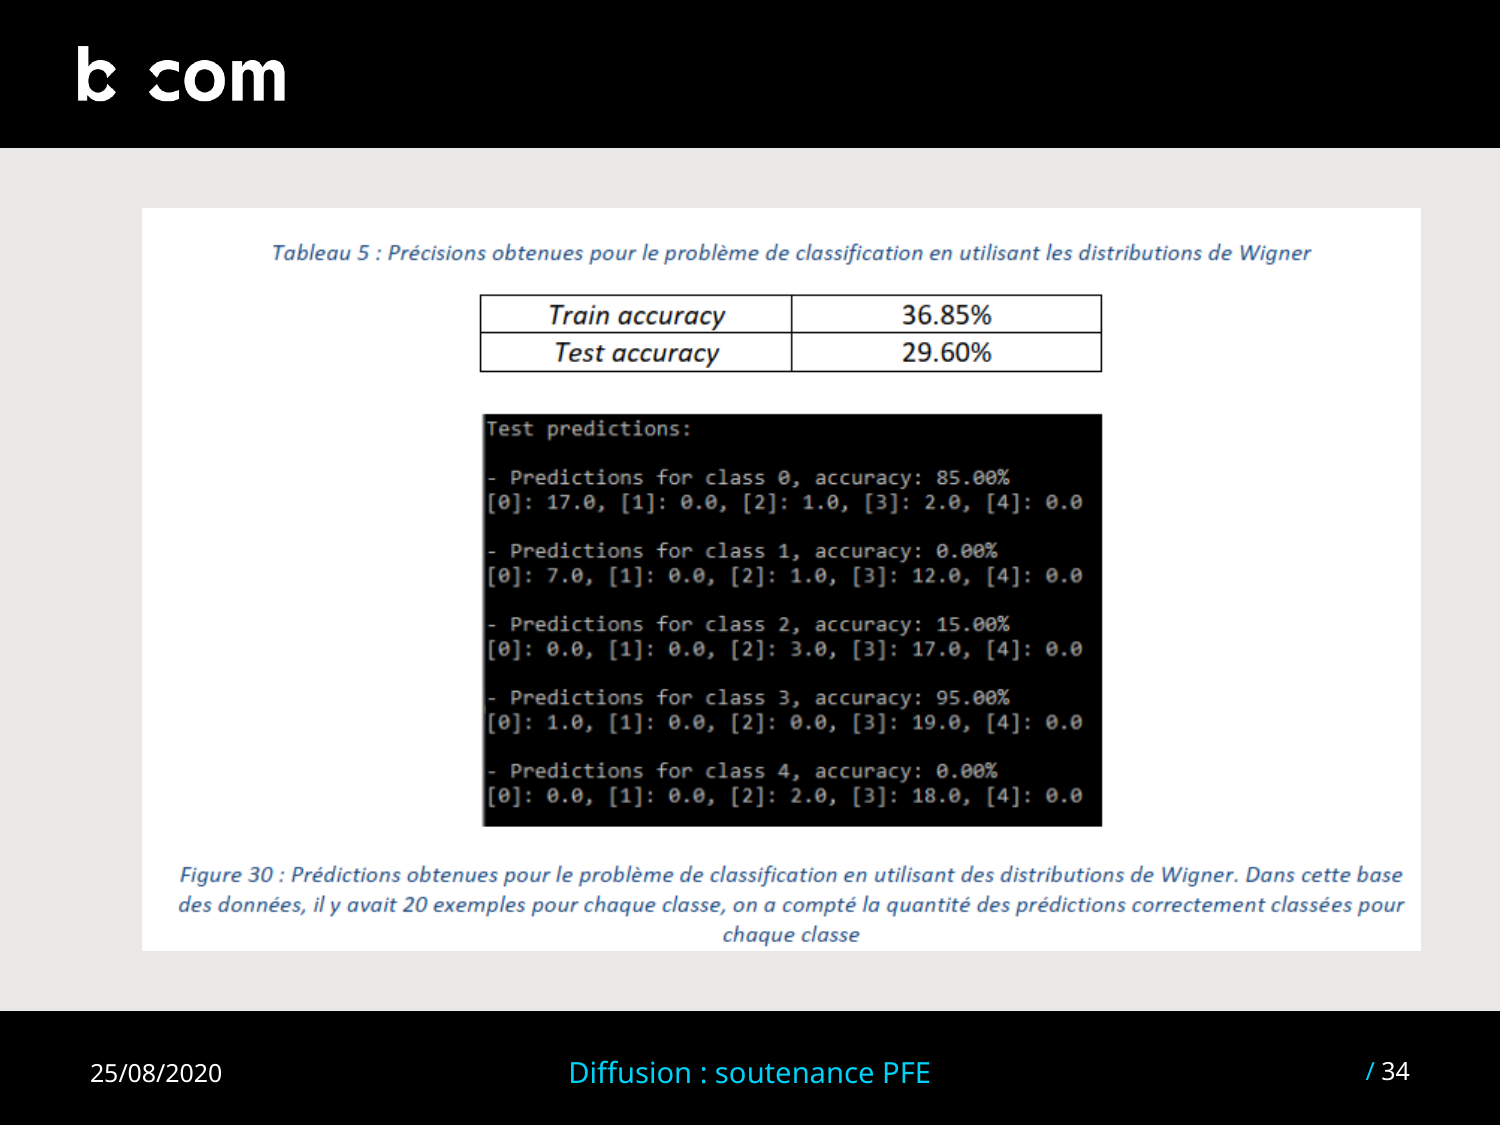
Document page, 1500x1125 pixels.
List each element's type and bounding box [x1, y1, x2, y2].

list [142, 207, 1421, 951]
picture [76, 44, 286, 102]
